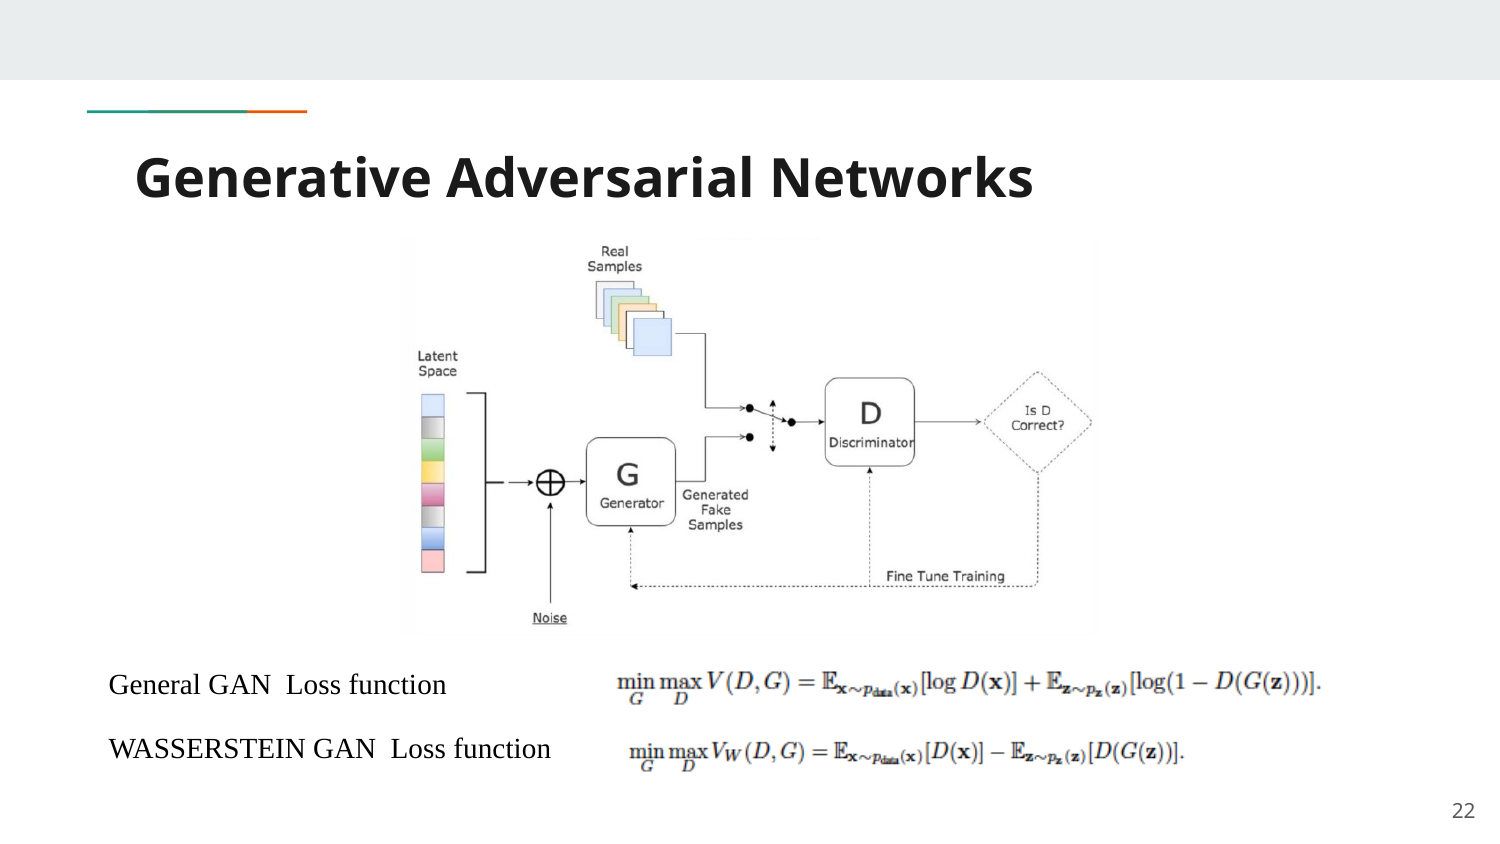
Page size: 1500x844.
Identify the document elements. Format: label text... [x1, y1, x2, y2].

text_box WASSERSTEIN GAN Loss function [93, 714, 606, 776]
slide_number ‹#› [1400, 779, 1491, 844]
title Generative Adversarial Networks [119, 128, 1381, 217]
picture [611, 656, 1347, 789]
text_box General GAN Loss function [93, 650, 554, 712]
picture [400, 238, 1101, 635]
